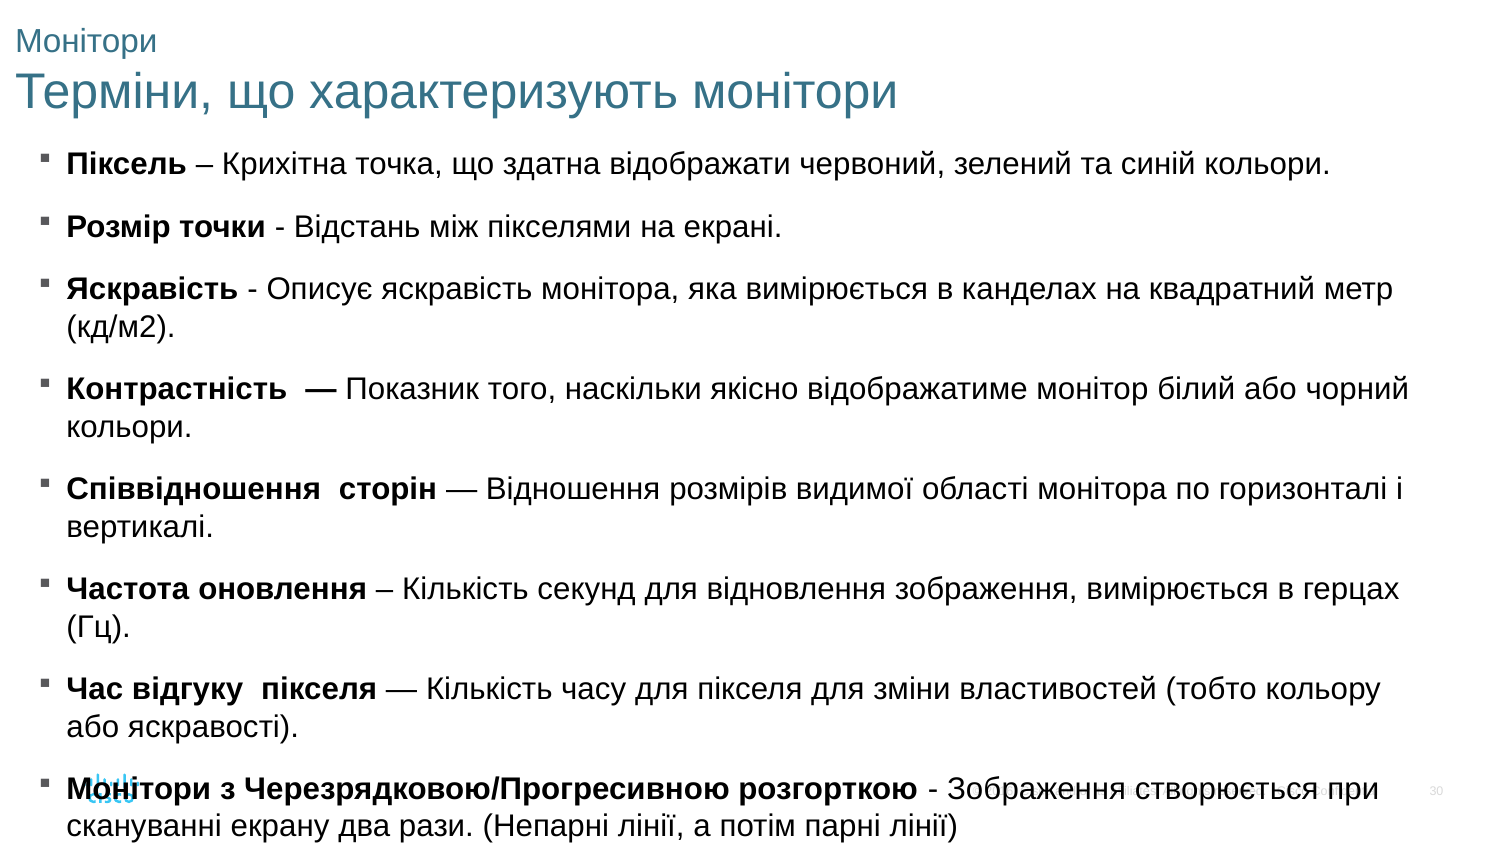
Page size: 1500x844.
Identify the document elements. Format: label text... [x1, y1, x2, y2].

title Монітори Терміни, що характеризують монітори [0, 6, 1500, 131]
list Піксель – Крихітна точка, що здатна відображати червоний, зелений та синій кольори. Розмір точки - Відстань між пікселями на екрані. Яскравість - Описує яскравість монітора, яка вимірюється в канделах на квадратний метр (кд/м2). Контрастність — Показник того, наскільки якісно відображатиме монітор білий або чорний кольори. Співвідношення сторін — Відношення розмірів видимої області монітора по горизонталі і вертикалі. Частота оновлення – Кількість секунд для відновлення зображення, вимірюється в герцах (Гц). Час відгуку пікселя — Кількість часу для пікселя для зміни властивостей (тобто кольору або яскравості). Монітори з Черезрядковою/Прогресивною розгорткою - Зображення створюється при скануванні екрану два рази. (Непарні лінії, а потім парні лінії) Монітори з Прогресивною розгорткою - Створюють зображення шляхом сканування екрану, по одній лінії за раз зверху вниз. [23, 136, 1466, 756]
